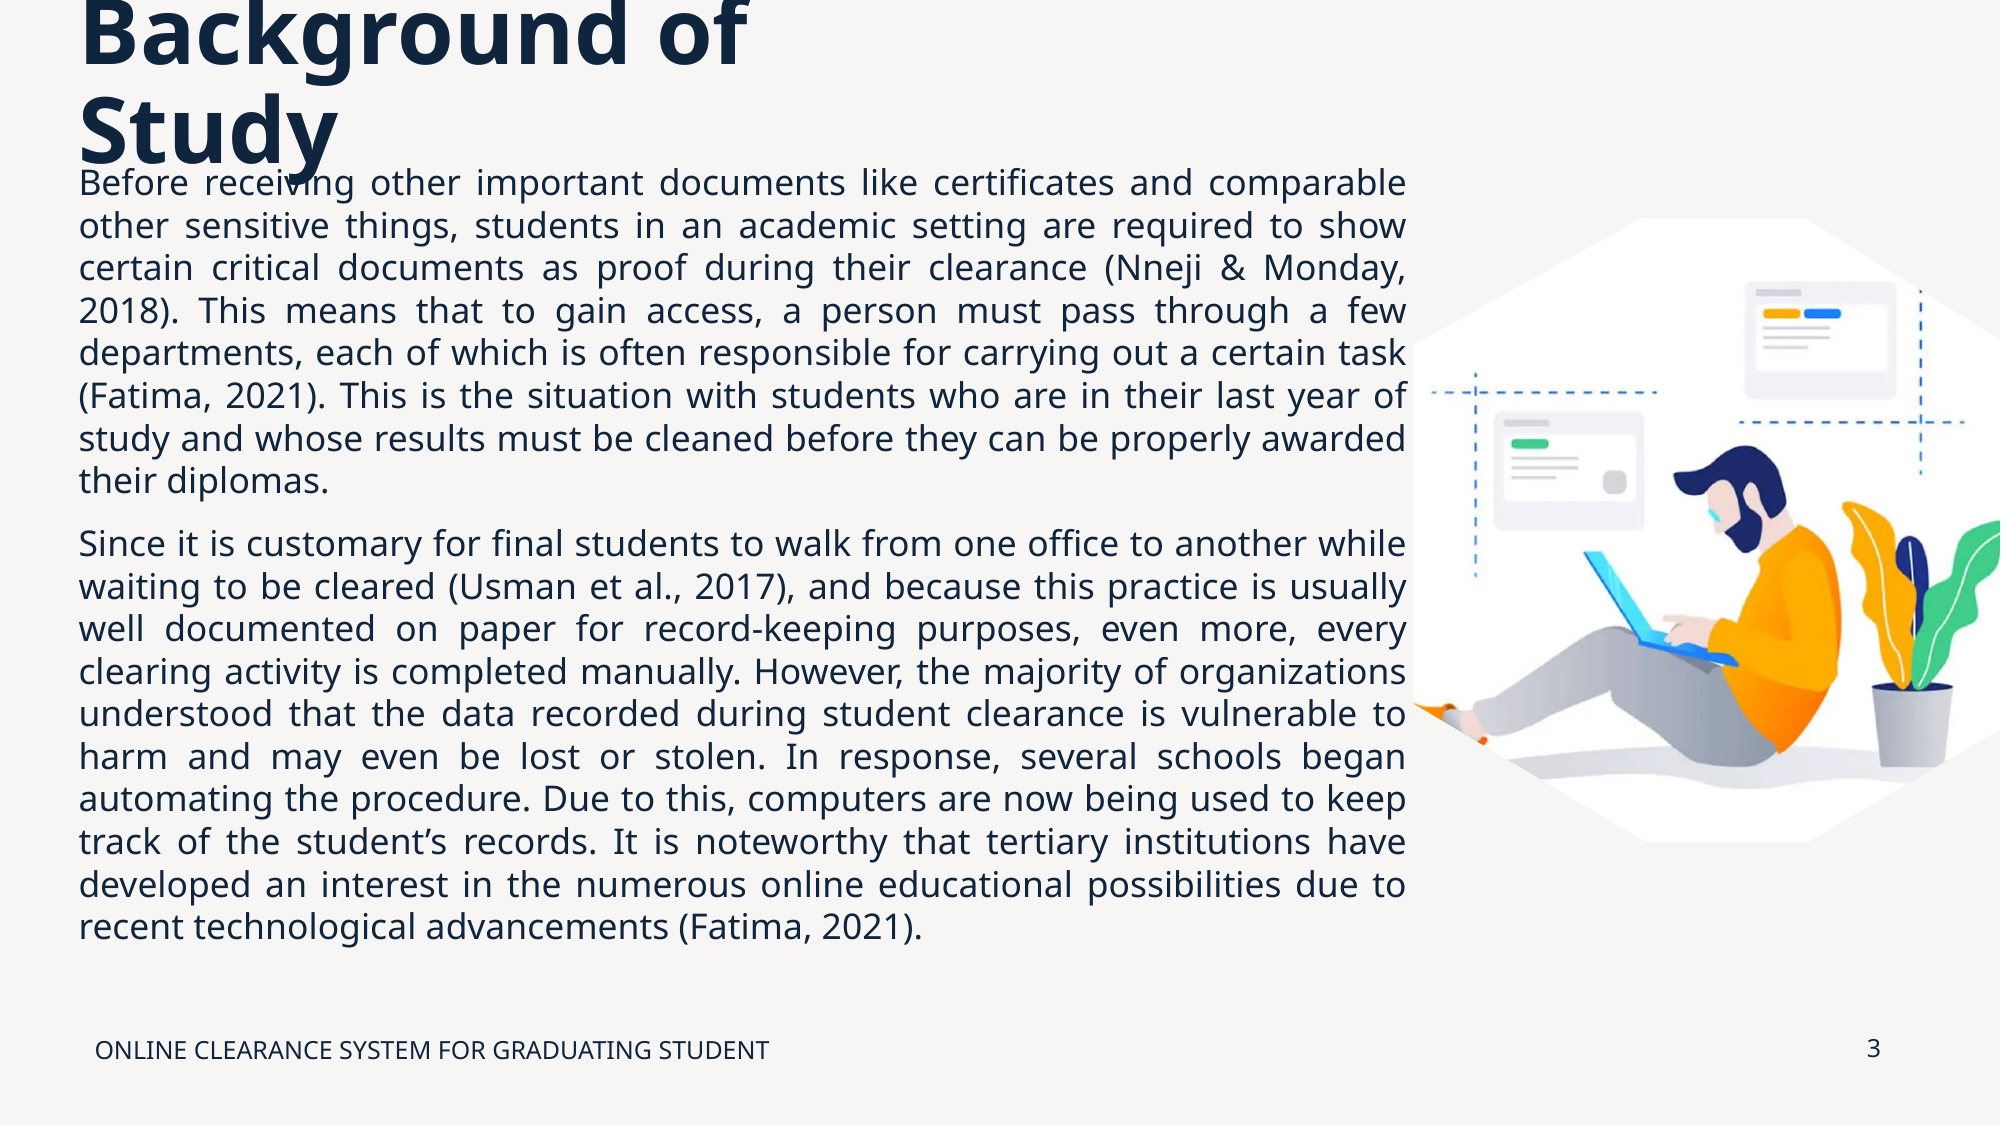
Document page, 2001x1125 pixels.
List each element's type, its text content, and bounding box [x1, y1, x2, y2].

list Before receiving other important documents like certificates and comparable other sensitive things, students in an academic setting are required to show certain critical documents as proof during their clearance (Nneji & Monday, 2018). This means that to gain access, a person must pass through a few departments, each of which is often responsible for carrying out a certain task (Fatima, 2021). This is the situation with students who are in their last year of study and whose results must be cleaned before they can be properly awarded their diplomas. Since it is customary for final students to walk from one office to another while waiting to be cleared (Usman et al., 2017), and because this practice is usually well documented on paper for record-keeping purposes, even more, every clearing activity is completed manually. However, the majority of organizations understood that the data recorded during student clearance is vulnerable to harm and may even be lost or stolen. In response, several schools began automating the procedure. Due to this, computers are now being used to keep track of the student’s records. It is noteworthy that tertiary institutions have developed an interest in the numerous online educational possibilities due to recent technological advancements (Fatima, 2021). [63, 152, 1423, 989]
slide_number 3 [1836, 1020, 1912, 1080]
footer ONLINE CLEARANCE SYSTEM FOR GRADUATING STUDENT [79, 1020, 934, 1080]
title Background of Study [63, 0, 903, 152]
picture [1413, 217, 2000, 842]
